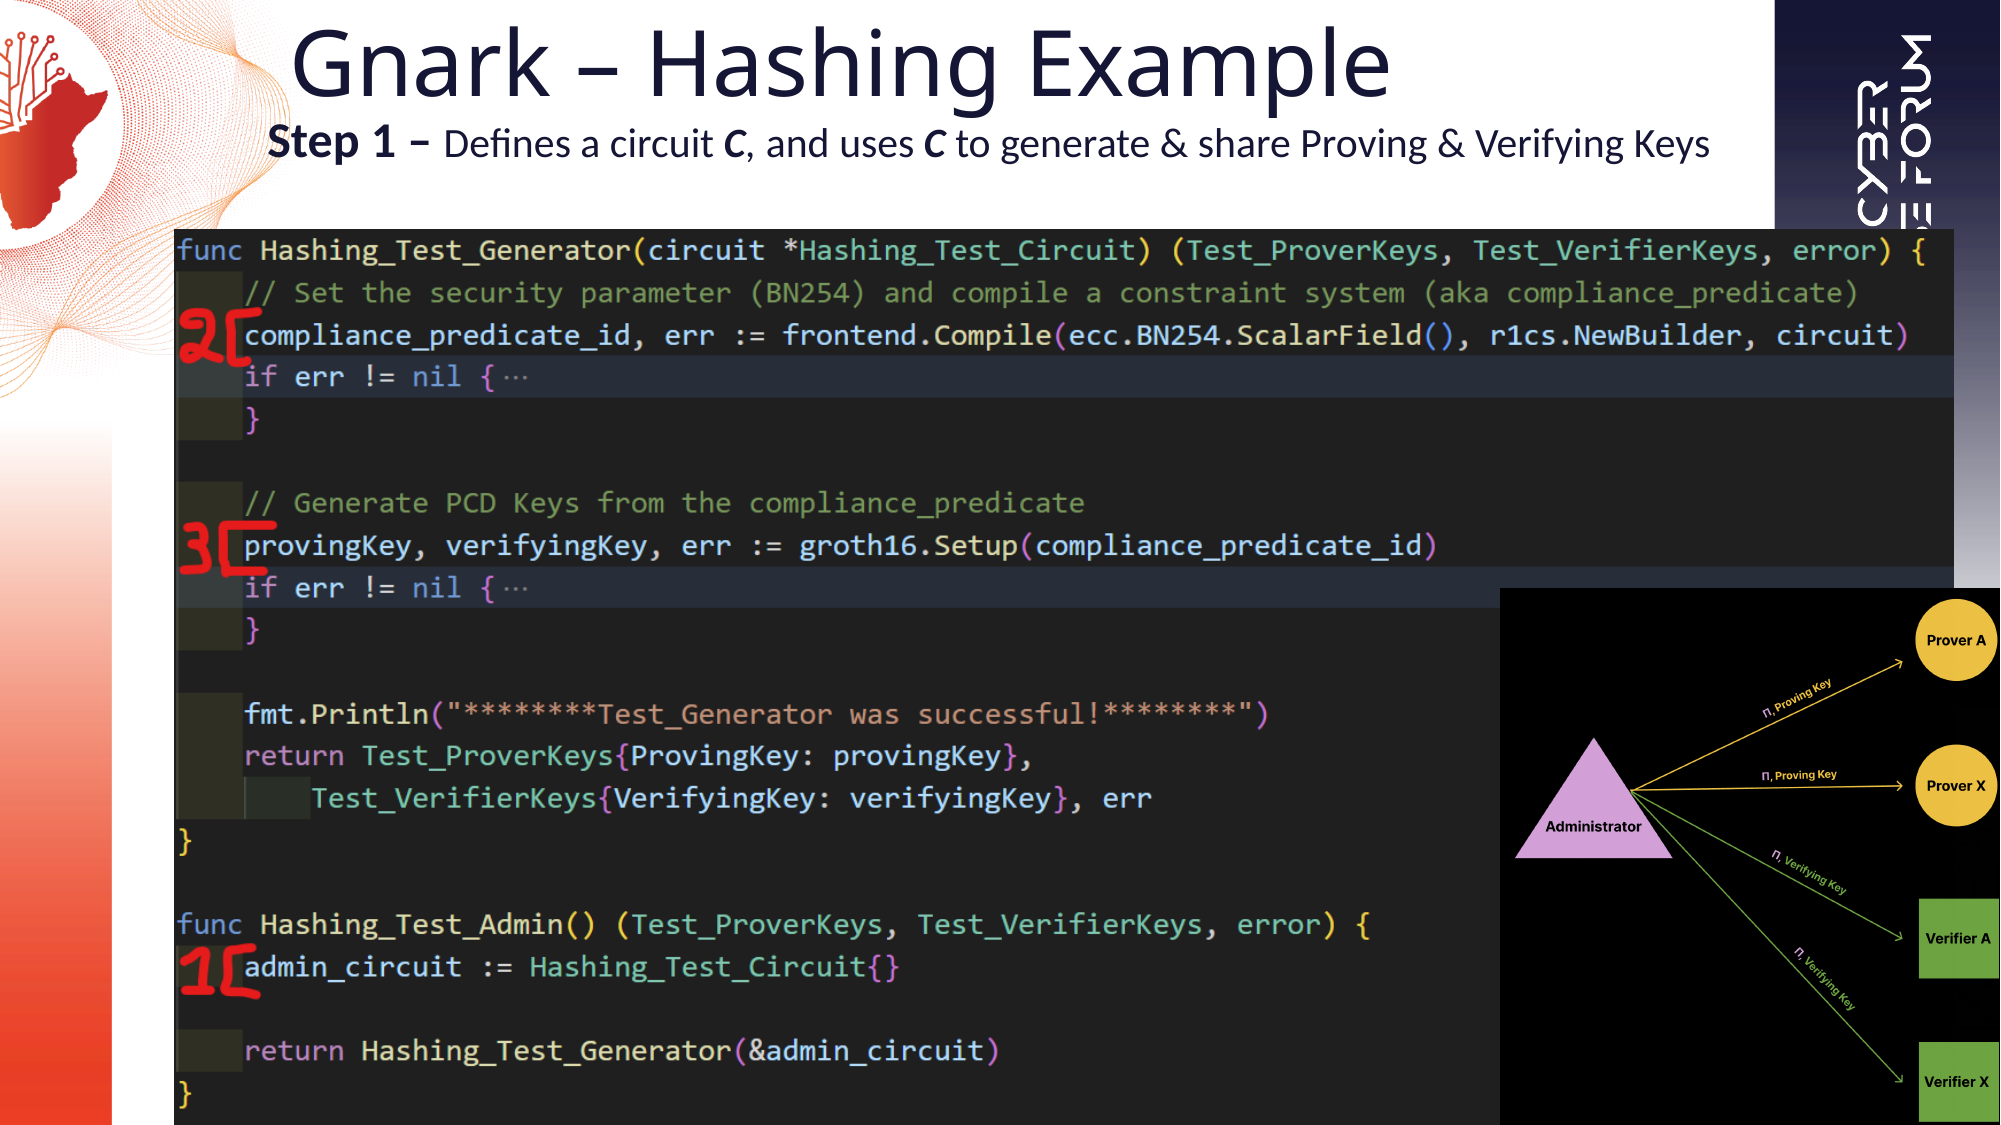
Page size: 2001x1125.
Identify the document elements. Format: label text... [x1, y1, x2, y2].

text_box Step 1 – Defines a circuit C, and uses C to generate & share Proving & Verifying Keys [252, 99, 1788, 175]
picture [0, 422, 112, 1125]
text_box Gnark – Hashing Example [289, 0, 1425, 99]
picture [0, 0, 2000, 1125]
